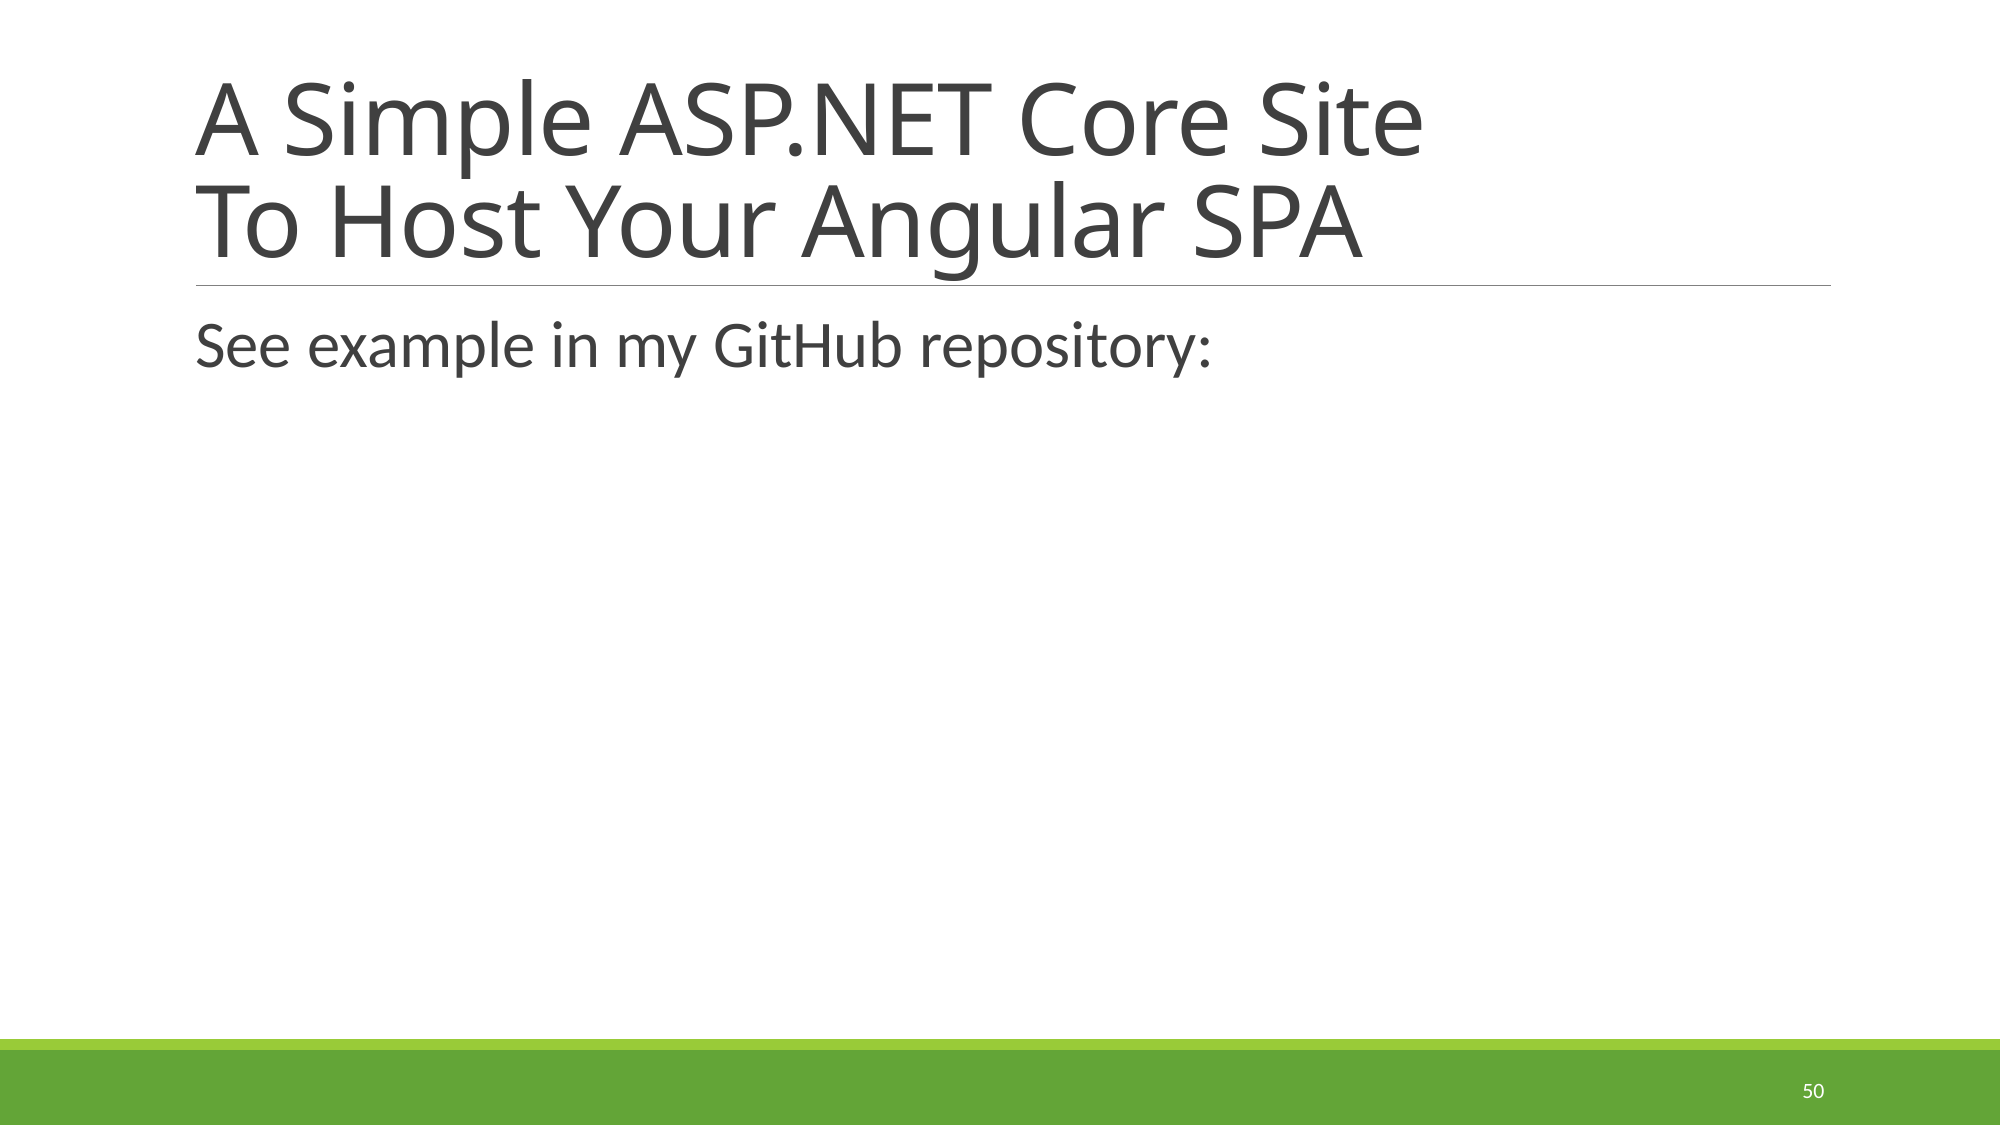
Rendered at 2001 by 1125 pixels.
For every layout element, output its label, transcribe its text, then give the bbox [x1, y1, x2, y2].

list See example in my GitHub repository: [180, 302, 1830, 963]
slide_number 50 [1624, 1059, 1840, 1120]
title A Simple ASP.NET Core Site To Host Your Angular SPA [180, 47, 1830, 285]
